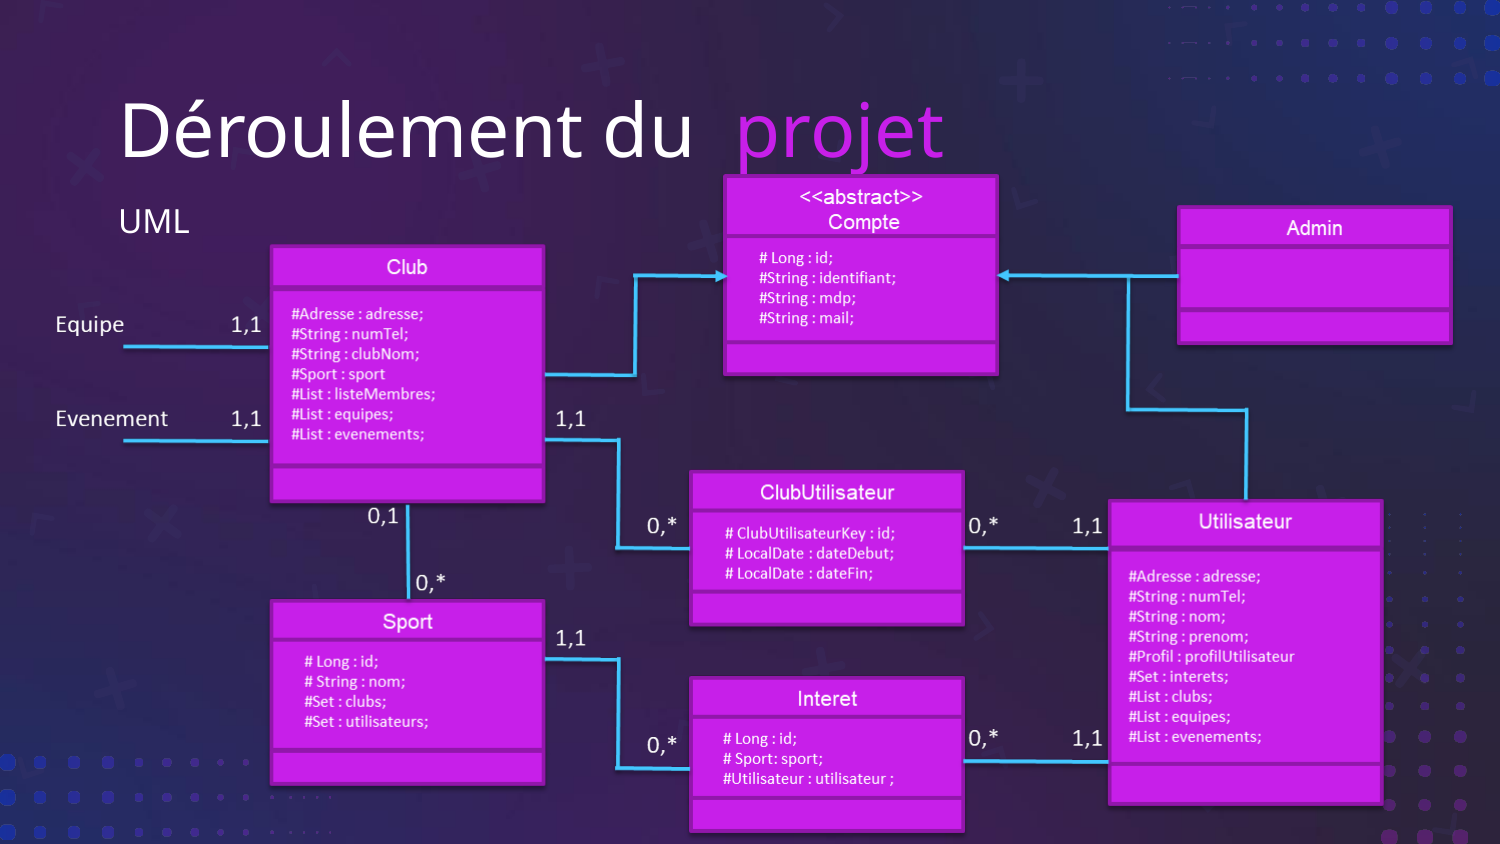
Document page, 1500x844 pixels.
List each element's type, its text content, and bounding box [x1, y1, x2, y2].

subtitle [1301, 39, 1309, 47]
title Déroulement du projet [118, 88, 1382, 167]
picture [0, 0, 1500, 844]
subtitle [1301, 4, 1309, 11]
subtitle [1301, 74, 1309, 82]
